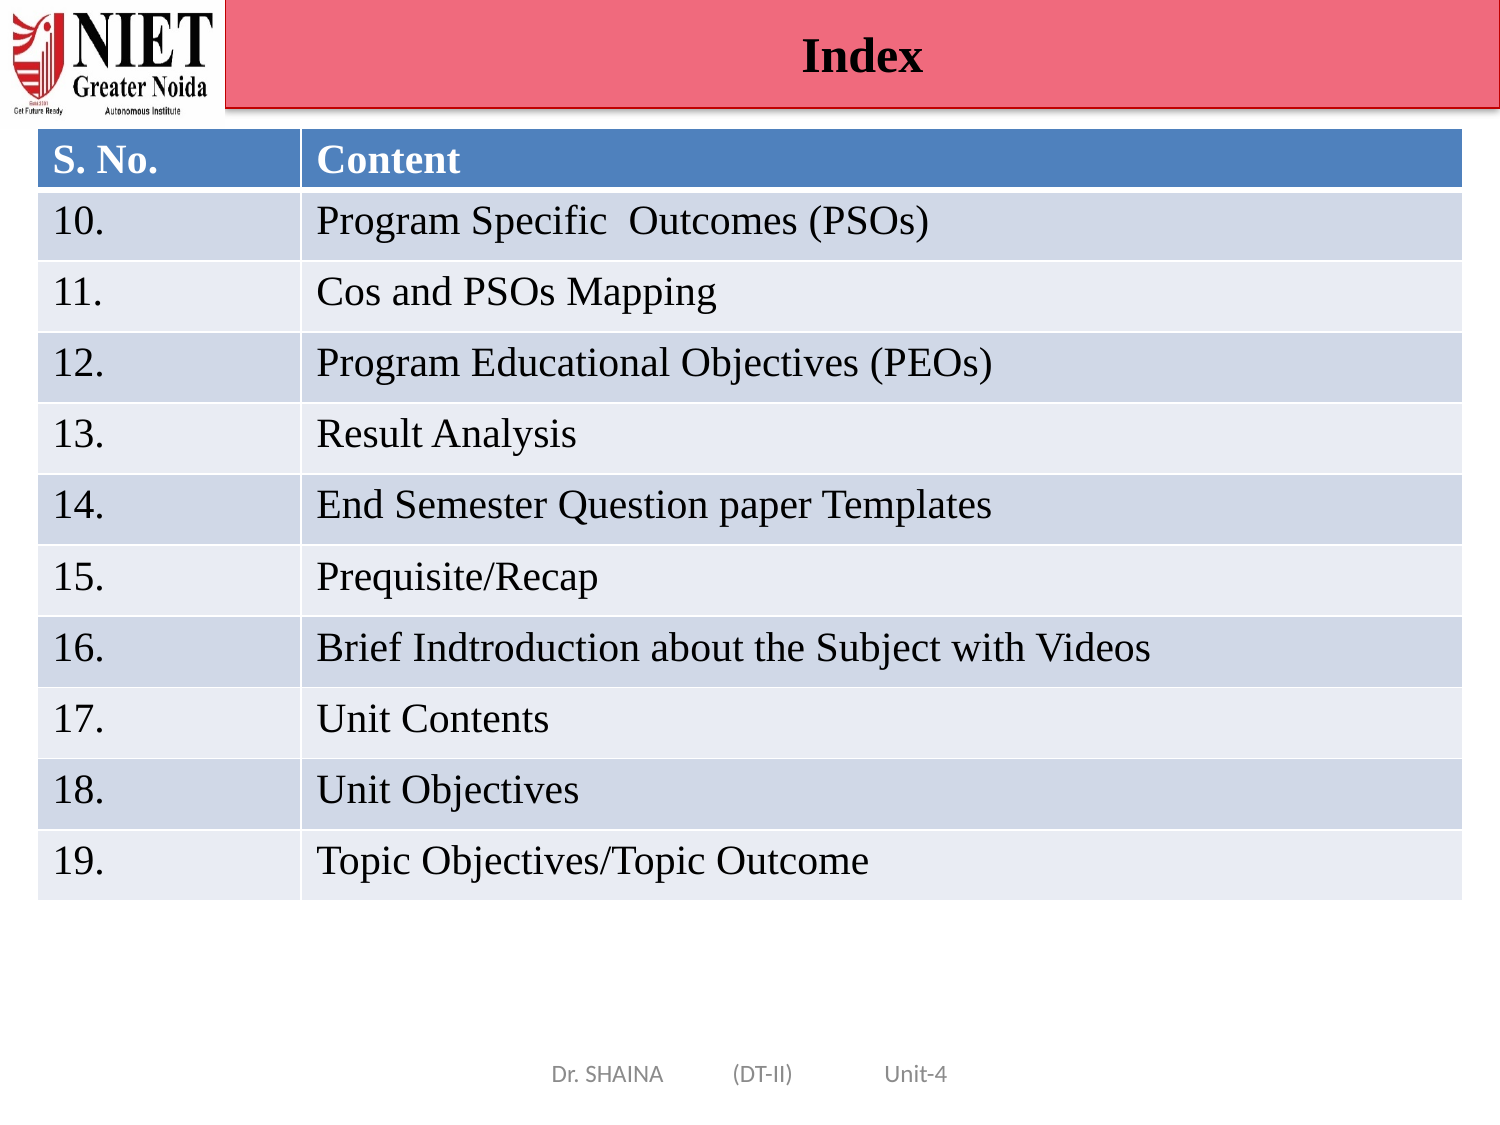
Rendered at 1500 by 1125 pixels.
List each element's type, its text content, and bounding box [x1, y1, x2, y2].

table_cell 14. [38, 475, 300, 544]
table_cell 17. [38, 688, 300, 758]
table_cell Brief Indtroduction about the Subject with Videos [302, 617, 1462, 687]
table_cell 19. [38, 831, 300, 900]
table_cell Result Analysis [302, 404, 1462, 473]
table_cell 16. [38, 617, 300, 687]
table_cell 13. [38, 404, 300, 473]
table_cell Unit Contents [302, 688, 1462, 758]
table_cell 12. [38, 333, 300, 402]
table_cell Prequisite/Recap [302, 546, 1462, 615]
picture [0, 0, 226, 129]
table_cell Program Specific Outcomes (PSOs) [302, 193, 1462, 260]
table_cell Cos and PSOs Mapping [302, 262, 1462, 331]
footer Dr. SHAINA (DT-II) Unit-4 [512, 1042, 988, 1103]
table_cell 15. [38, 546, 300, 615]
table_cell Topic Objectives/Topic Outcome [302, 831, 1462, 900]
table_cell 11. [38, 262, 300, 331]
table_header Content [302, 129, 1462, 187]
table_cell Unit Objectives [302, 759, 1462, 829]
table_cell 10. [38, 193, 300, 260]
table_header S. No. [38, 129, 300, 187]
table_cell Program Educational Objectives (PEOs) [302, 333, 1462, 402]
table_cell End Semester Question paper Templates [302, 475, 1462, 544]
table_cell 18. [38, 759, 300, 829]
text_box Index [226, 0, 1500, 109]
